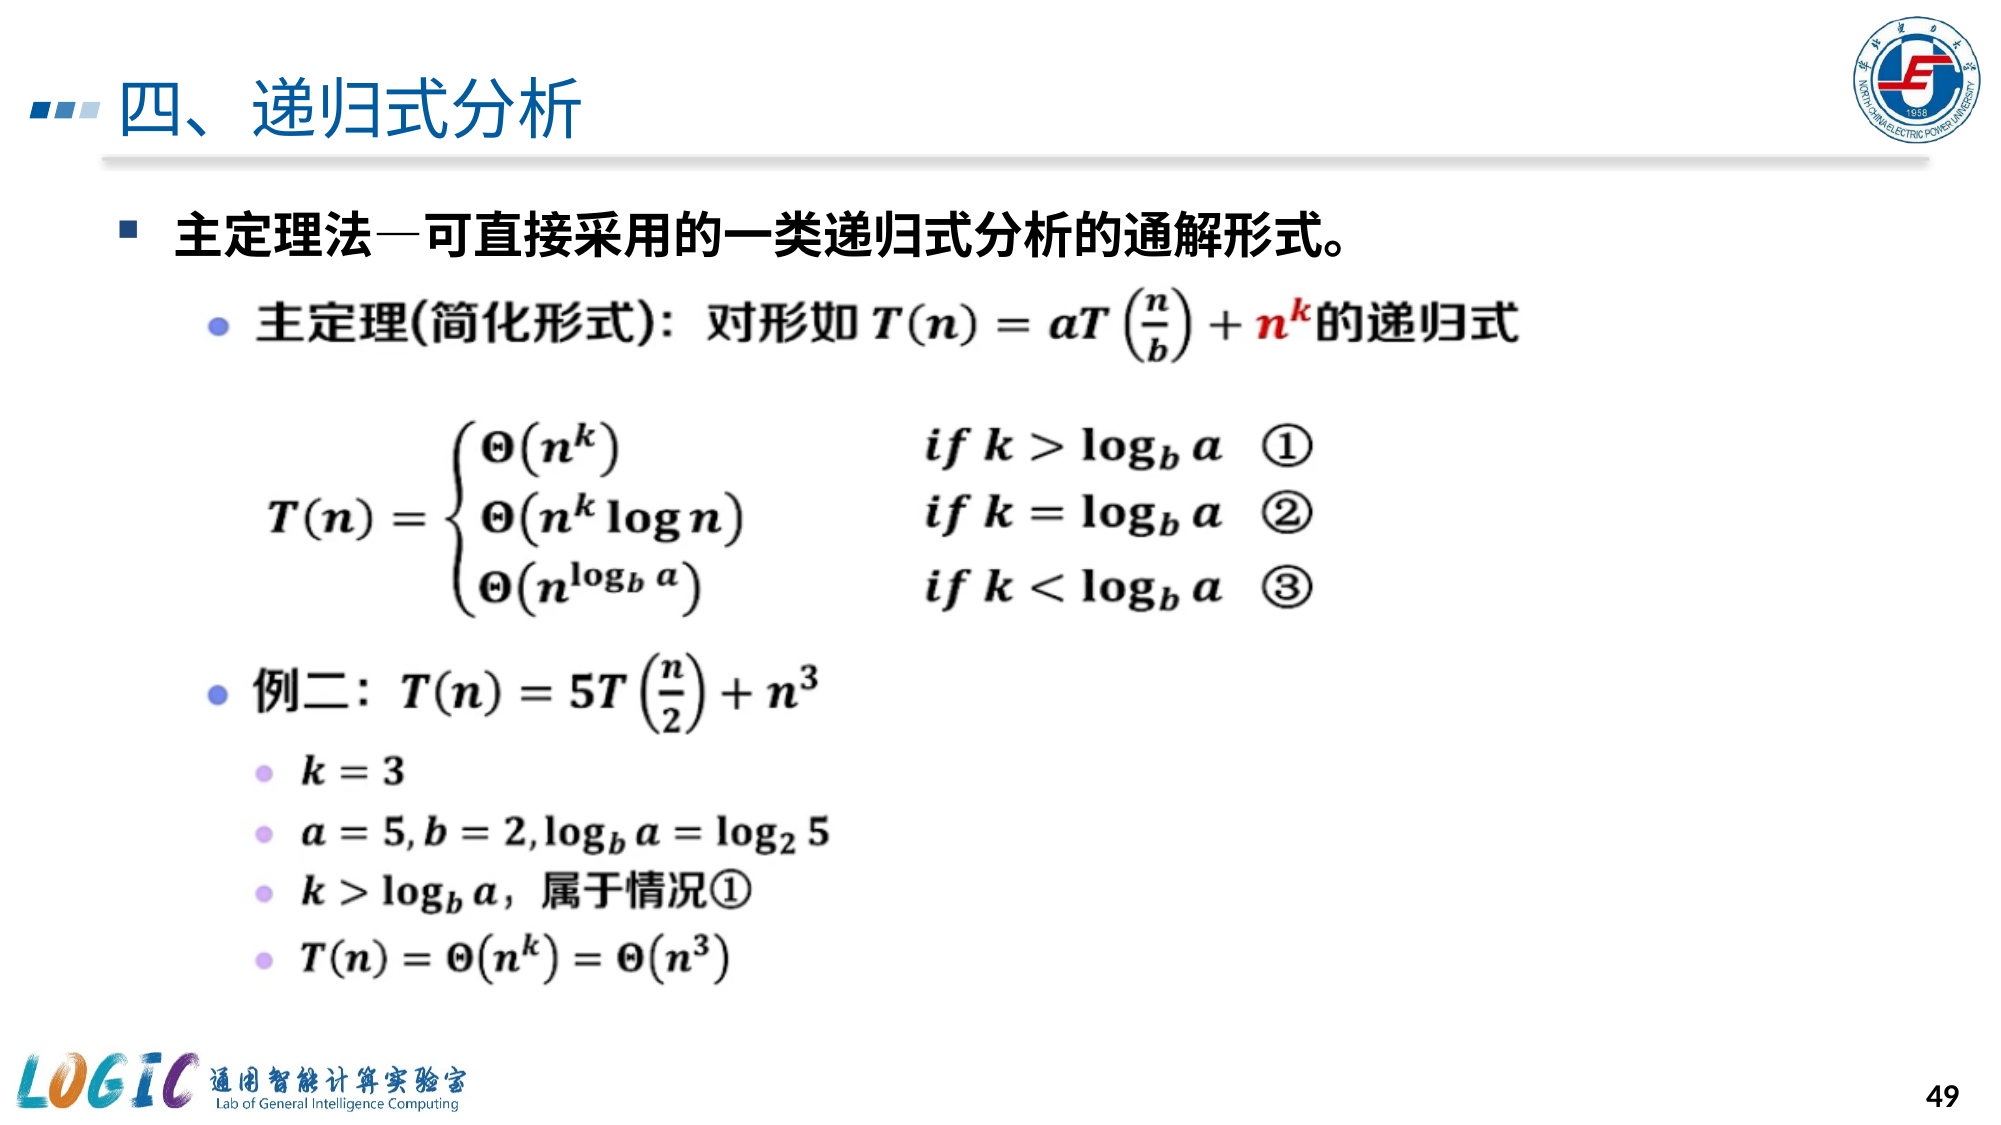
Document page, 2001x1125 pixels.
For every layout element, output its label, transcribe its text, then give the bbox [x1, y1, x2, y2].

slide_number 49 [1866, 1063, 1975, 1124]
list 主定理法—可直接采用的一类递归式分析的通解形式。 [102, 196, 1922, 976]
picture [0, 266, 1643, 1123]
picture [1835, 3, 2001, 161]
title 四、递归式分析 [102, 66, 1756, 173]
